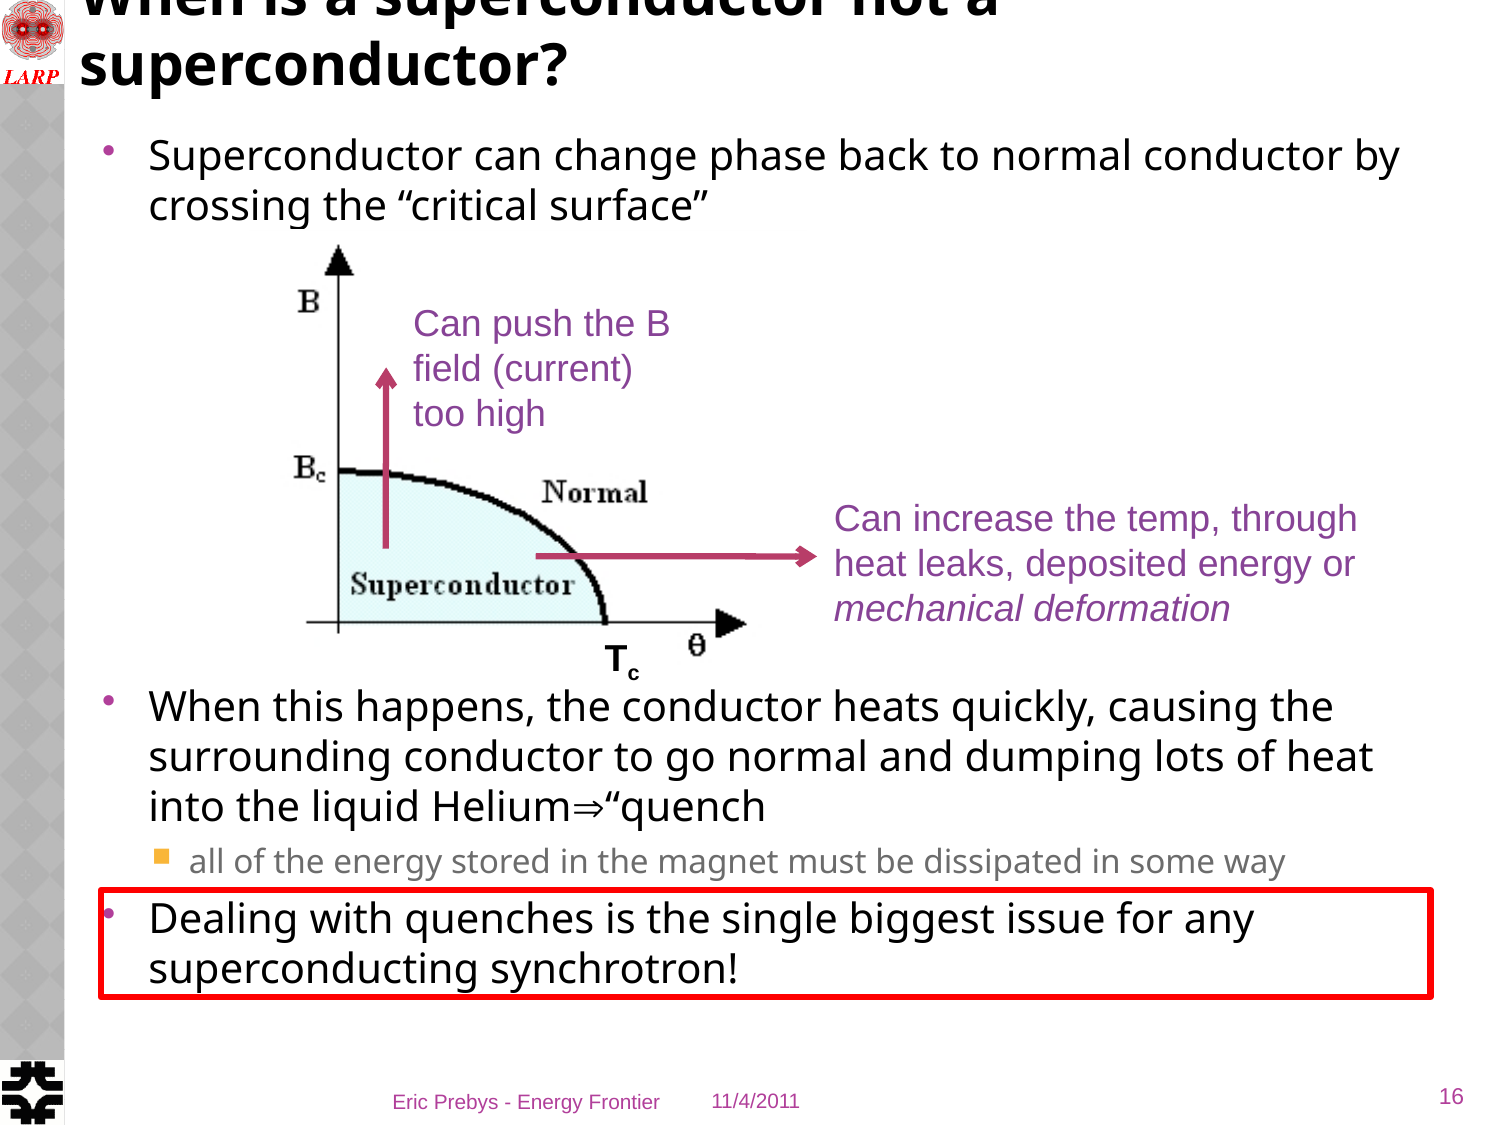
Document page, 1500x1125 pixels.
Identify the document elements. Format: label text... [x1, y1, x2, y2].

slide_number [696, 1075, 1025, 1114]
list Superconductor can change phase back to normal conductor by crossing the “critical surface” When this happens, the conductor heats quickly, causing the surrounding conductor to go normal and dumping lots of heat into the liquid Helium“quench all of the energy stored in the magnet must be dissipated in some way Dealing with quenches is the single biggest issue for any superconducting synchrotron! [88, 121, 1443, 248]
picture [0, 0, 64, 84]
slide_number 45 [0, 0, 65, 1125]
footer Eric Prebys - Energy Frontier [75, 1075, 675, 1114]
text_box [248, 229, 1383, 683]
text_box [98, 887, 1434, 1000]
picture [0, 1060, 64, 1125]
title When is a superconductor not a superconductor? [72, 24, 1428, 98]
slide_number 16 [1367, 1071, 1465, 1110]
